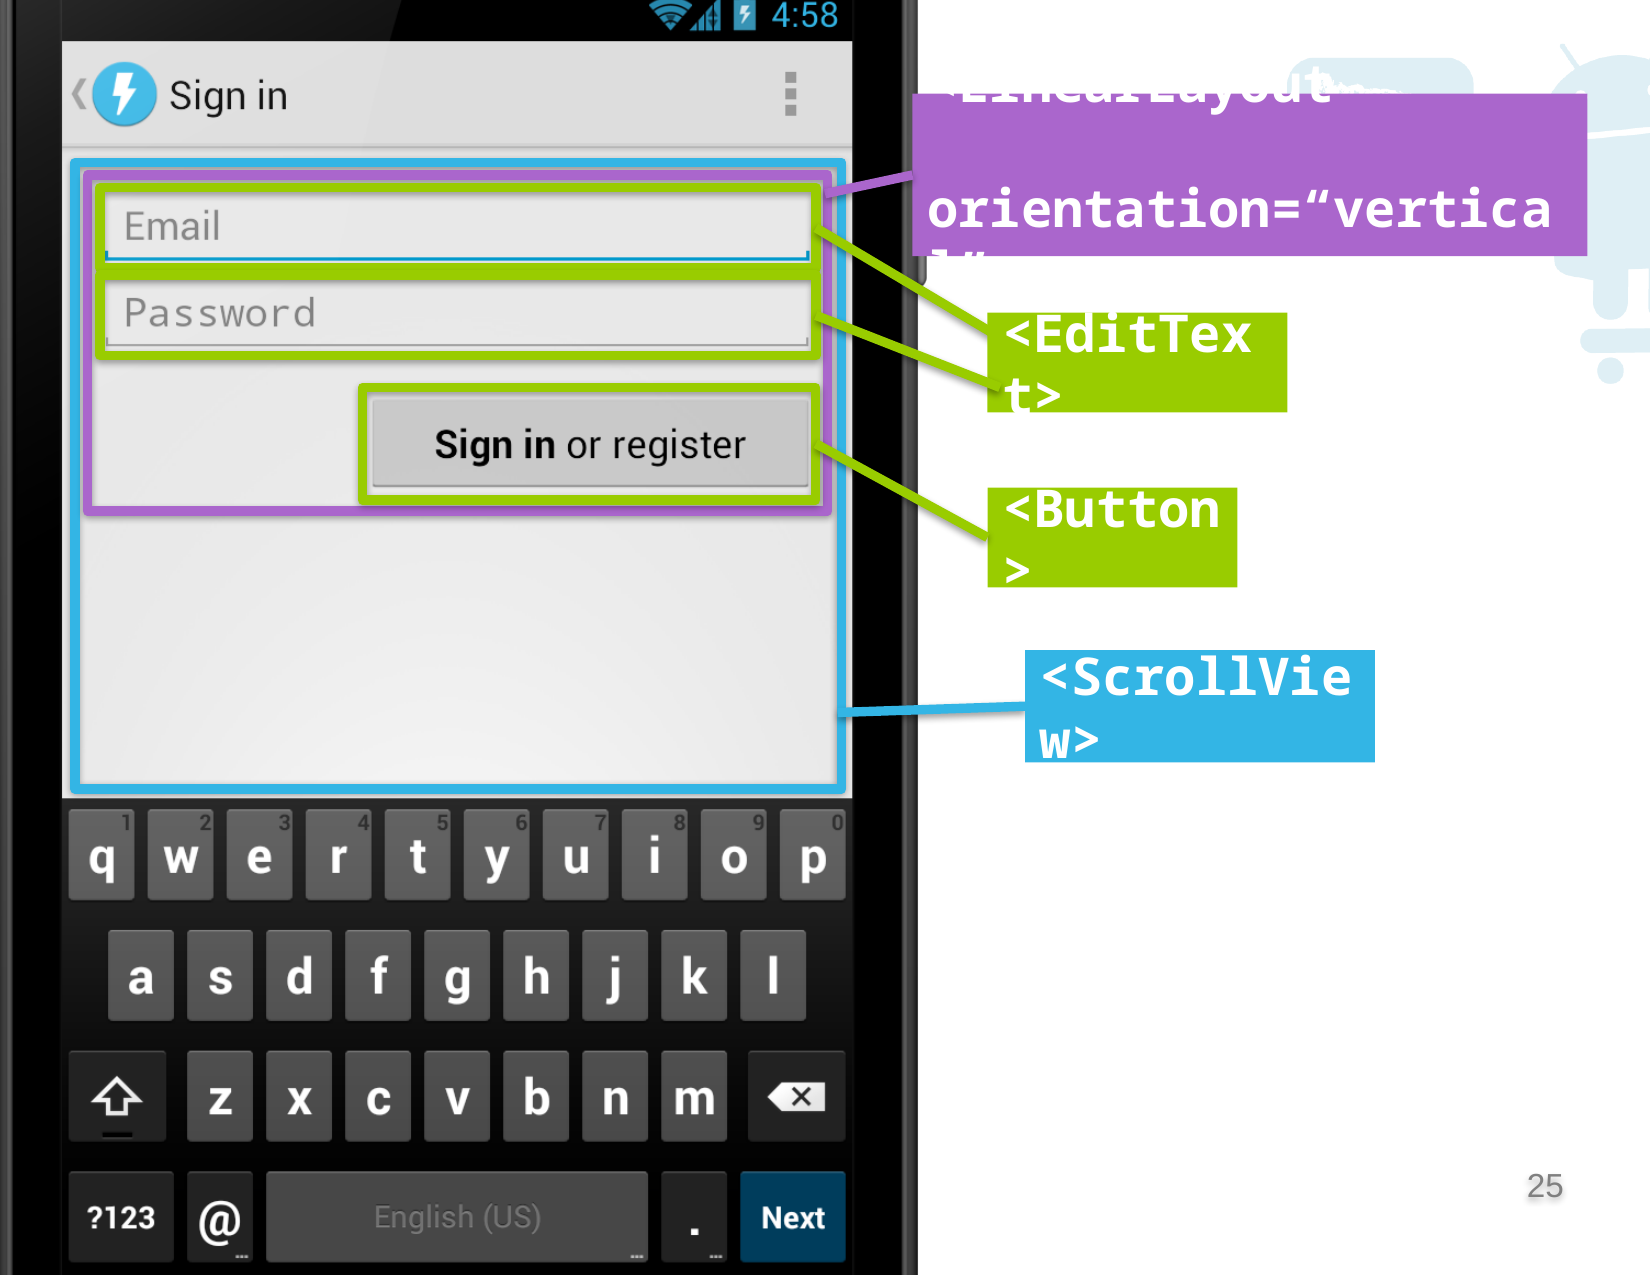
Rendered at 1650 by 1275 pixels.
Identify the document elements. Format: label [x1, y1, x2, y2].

text_box [74, 162, 1376, 790]
text_box [99, 187, 1288, 588]
text_box [87, 93, 1588, 512]
picture [0, 0, 1085, 1275]
